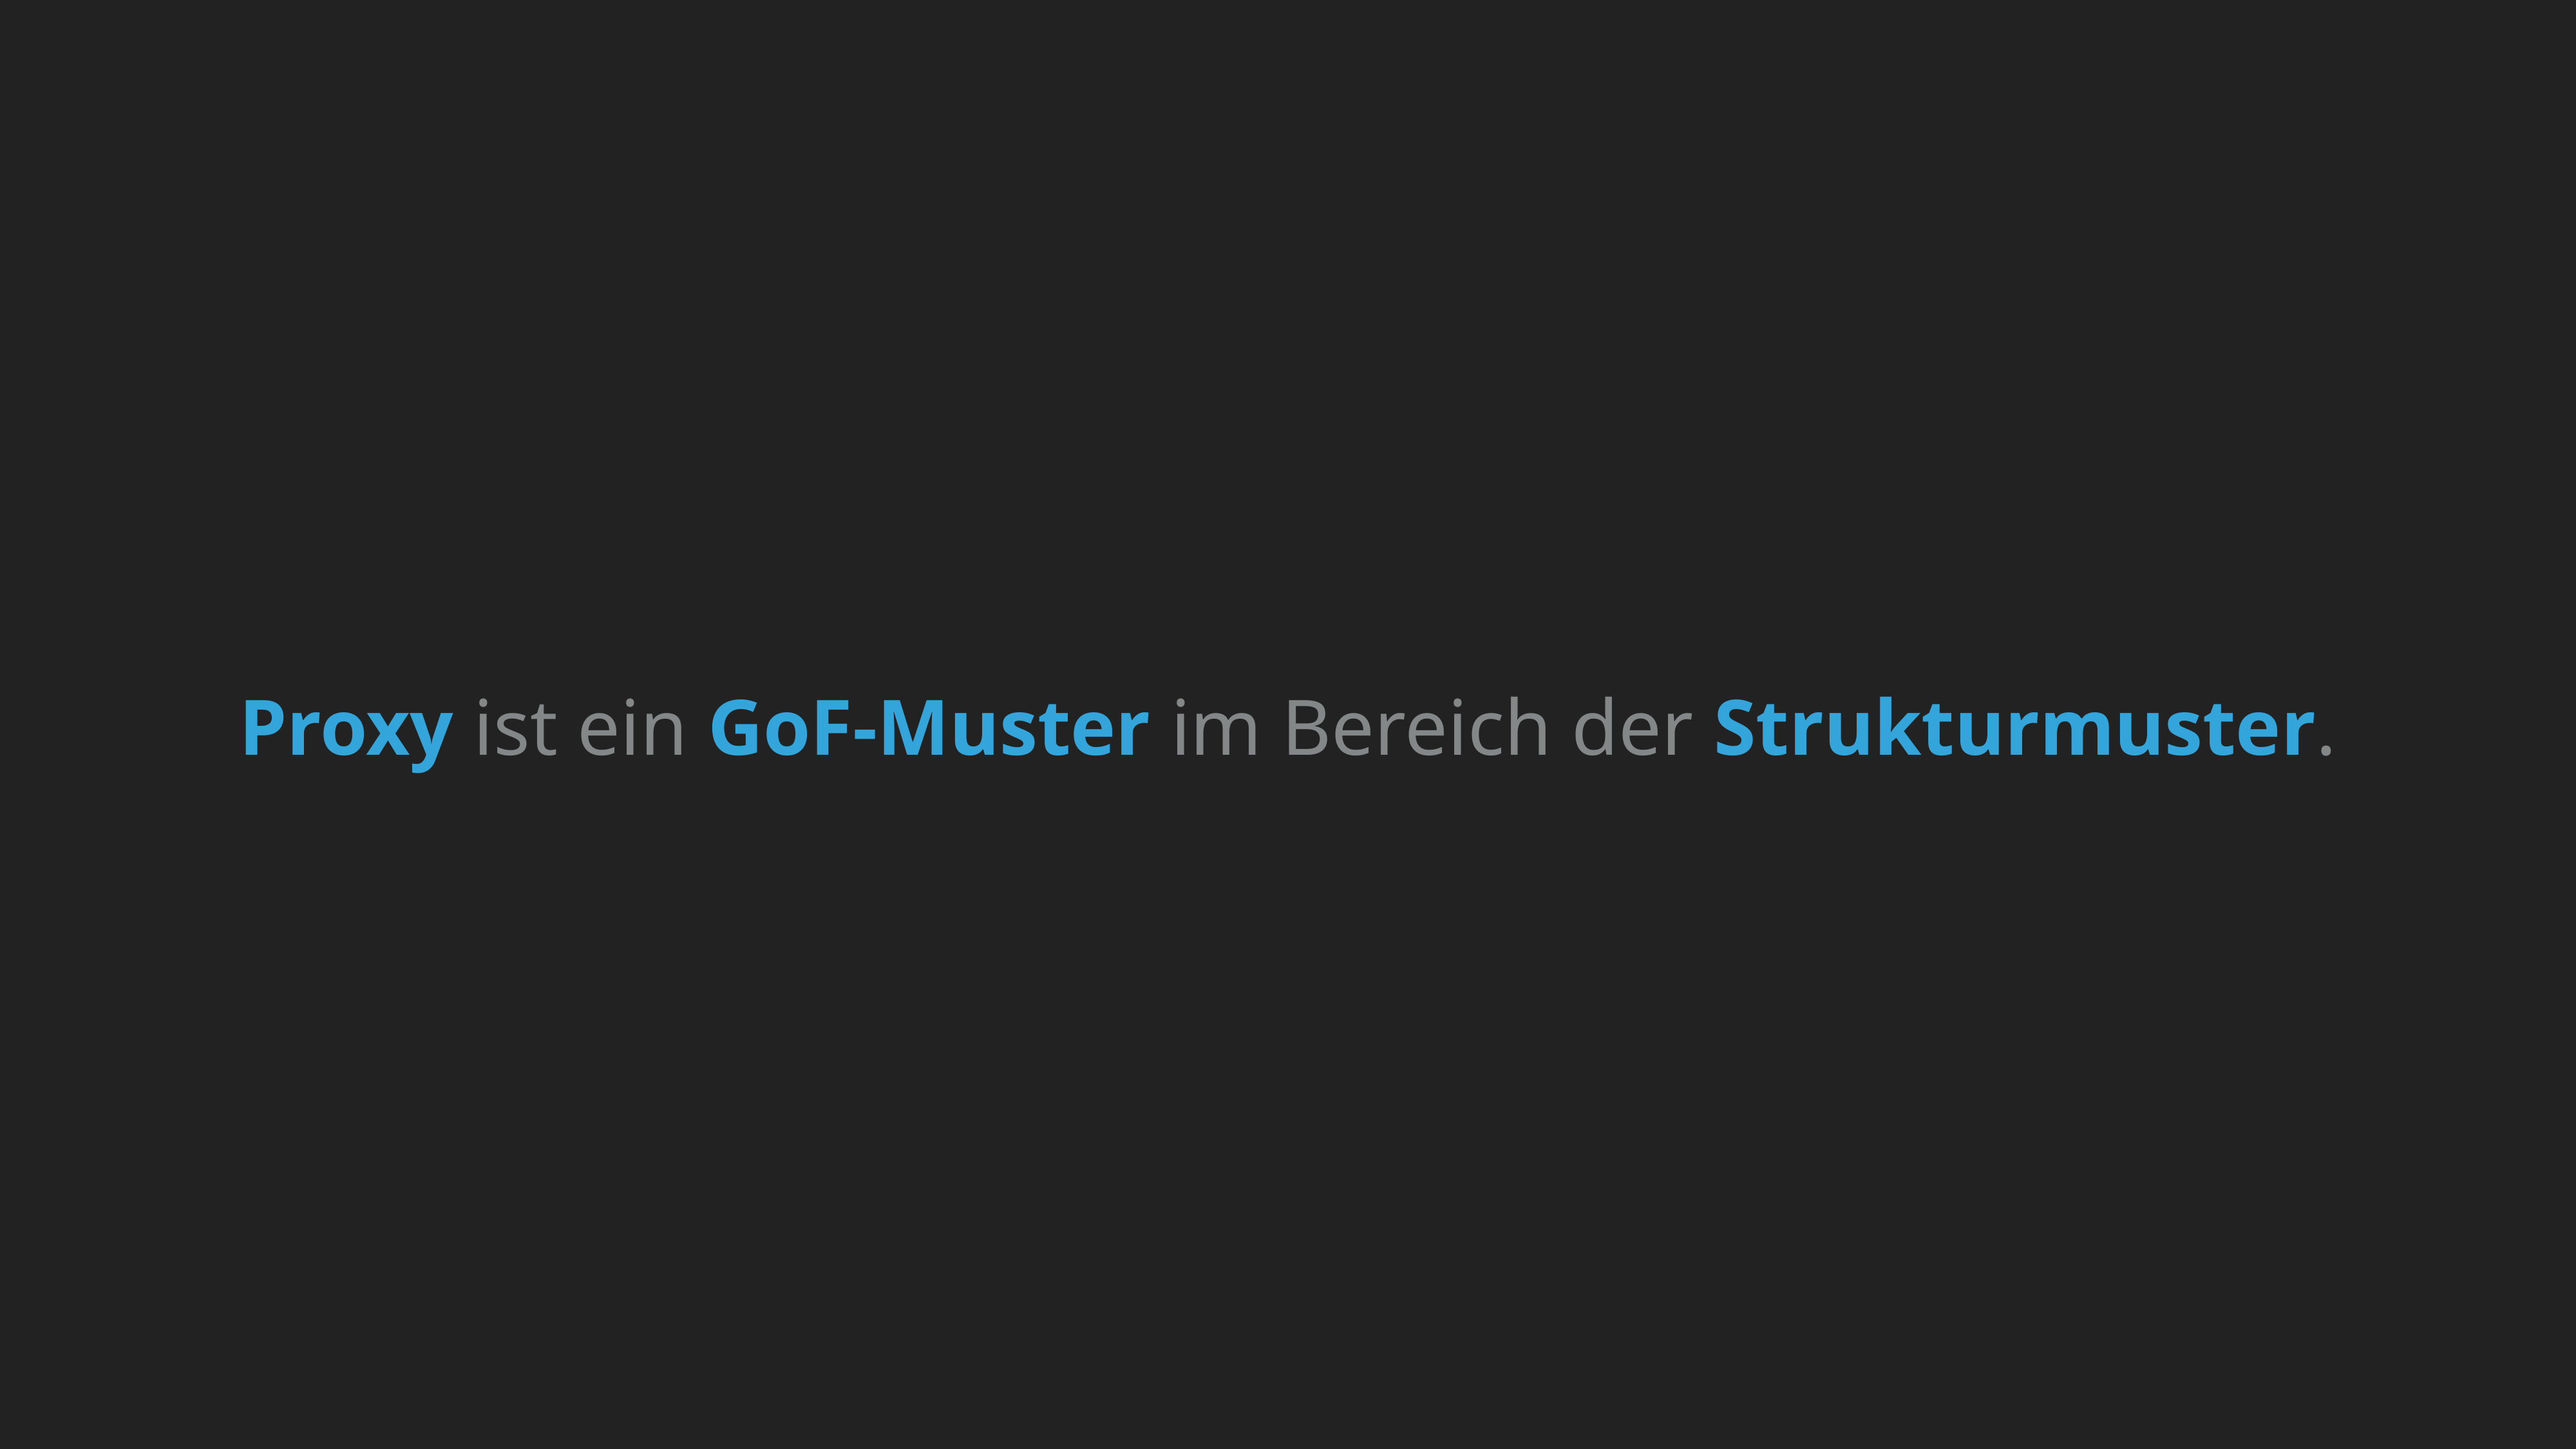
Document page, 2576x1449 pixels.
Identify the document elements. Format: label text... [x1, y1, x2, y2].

text_box Proxy ist ein GoF-Muster im Bereich der Strukturmuster. [234, 673, 2342, 776]
